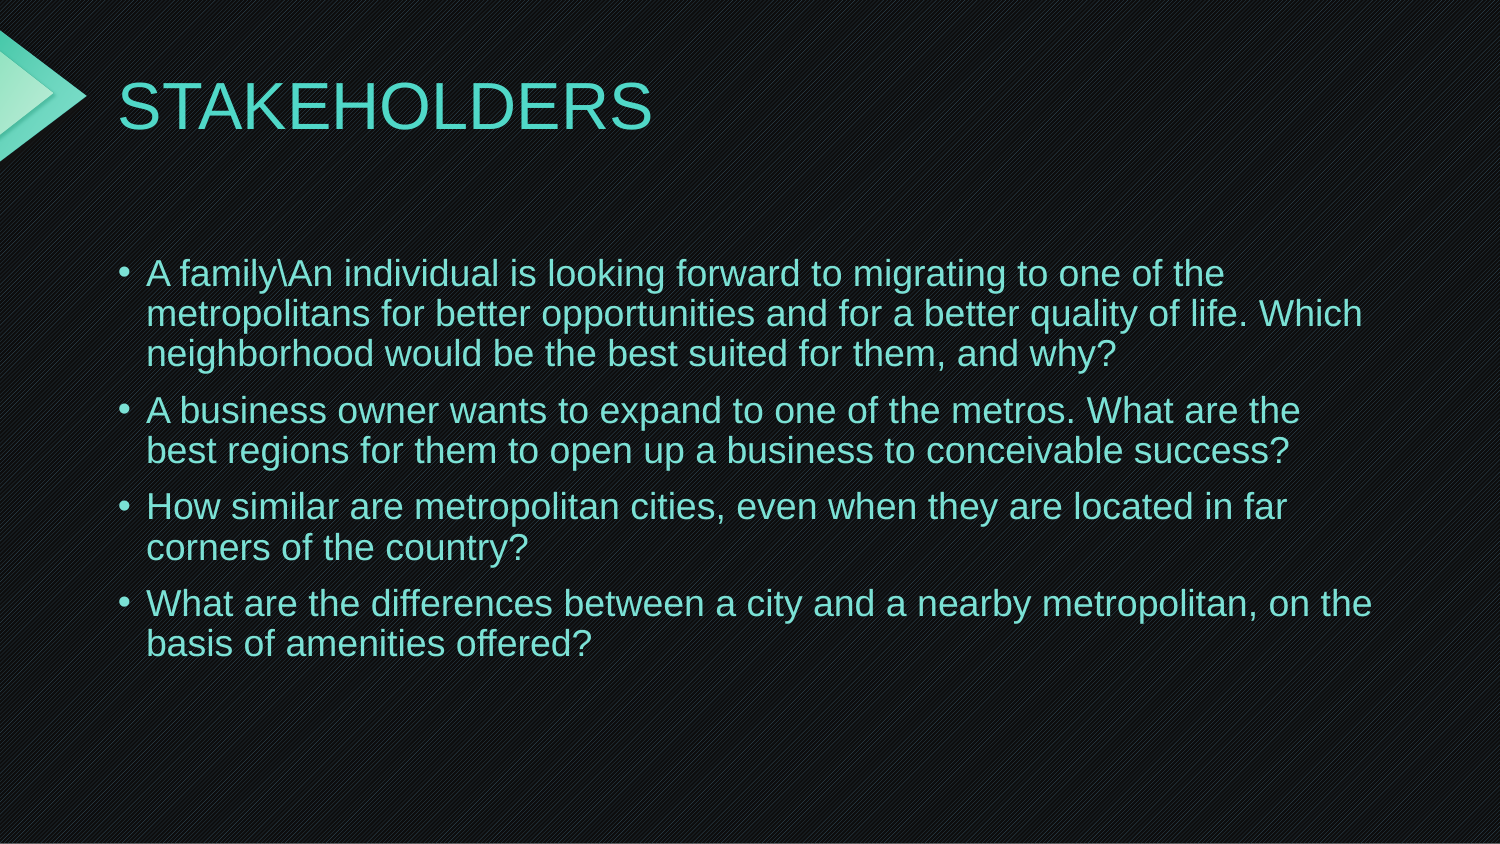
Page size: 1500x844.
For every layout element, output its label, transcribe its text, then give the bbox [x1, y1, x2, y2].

picture [0, 23, 100, 170]
title STAKEHOLDERS [102, 44, 1398, 171]
list A family\An individual is looking forward to migrating to one of the metropolitans for better opportunities and for a better quality of life. Which neighborhood would be the best suited for them, and why? A business owner wants to expand to one of the metros. What are the best regions for them to open up a business to conceivable success? How similar are metropolitan cities, even when they are located in far corners of the country? What are the differences between a city and a nearby metropolitan, on the basis of amenities offered? [102, 185, 1398, 761]
